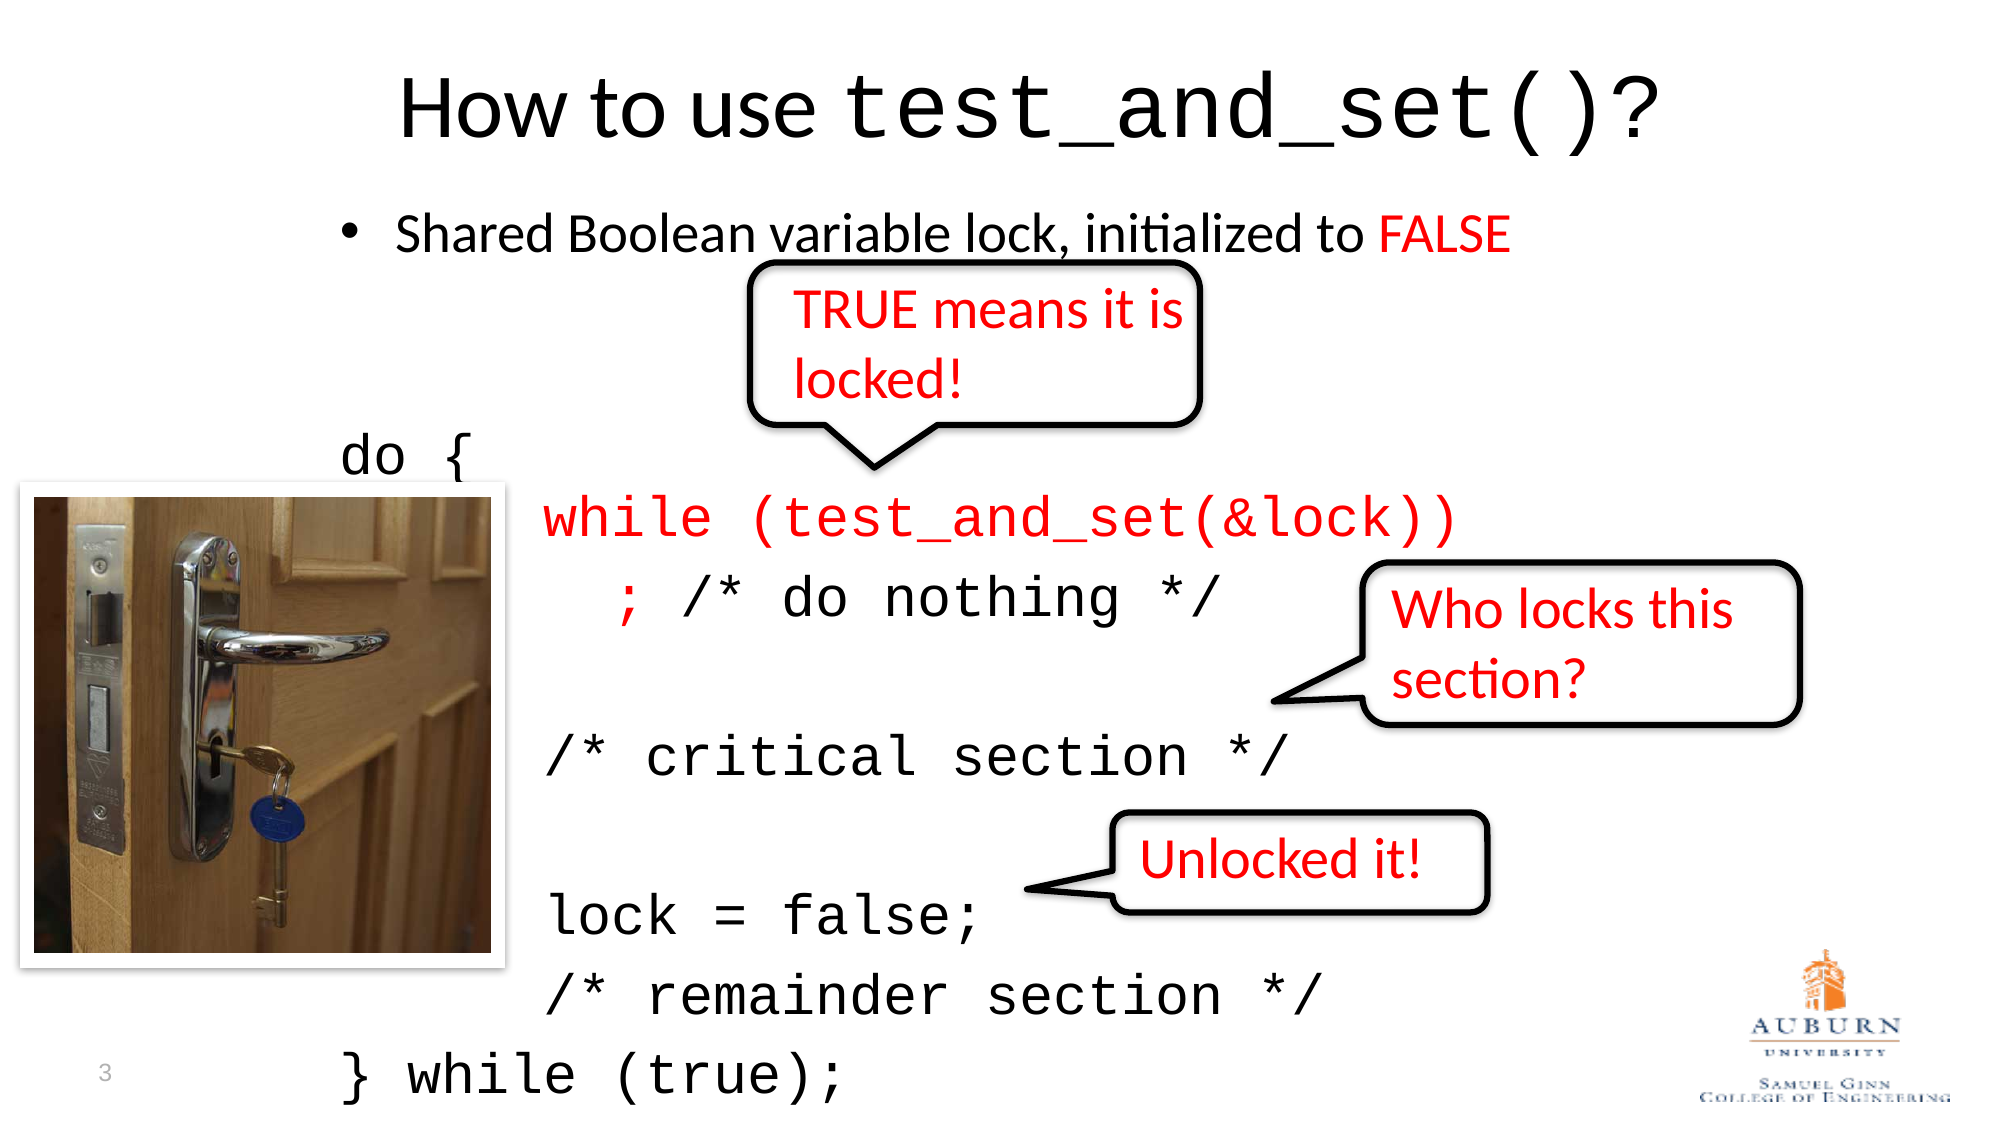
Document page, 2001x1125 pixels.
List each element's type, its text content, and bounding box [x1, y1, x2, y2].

list Shared Boolean variable lock, initialized to FALSE do { while (test_and_set(&lock)) ; /* do nothing */ /* critical section */ lock = false; /* remainder section */ } while (true); [324, 195, 1713, 1113]
picture [33, 496, 491, 954]
title How to use test_and_set()? [350, 26, 1713, 175]
slide_number 3 [83, 1041, 550, 1102]
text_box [1362, 562, 1801, 726]
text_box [749, 262, 1201, 426]
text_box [1112, 812, 1488, 913]
picture [1713, 949, 1950, 1102]
